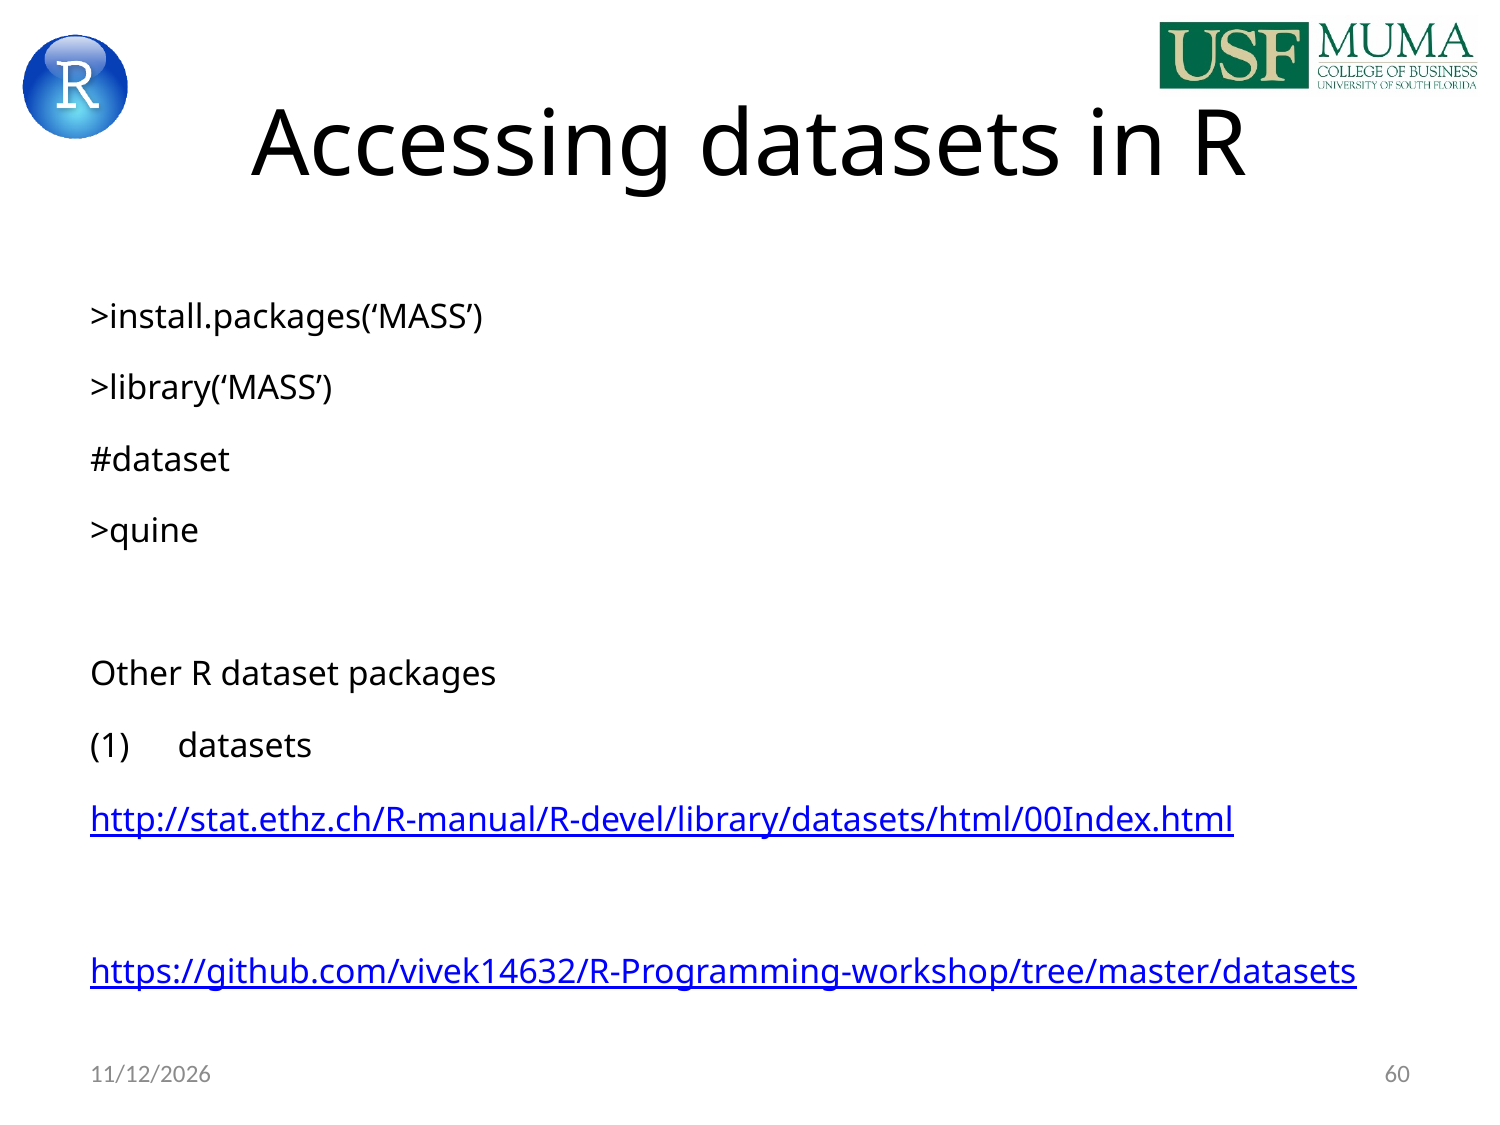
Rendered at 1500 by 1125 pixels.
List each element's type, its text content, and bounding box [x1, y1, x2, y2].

picture [22, 34, 128, 139]
slide_number 60 [1074, 1042, 1425, 1103]
list >install.packages(‘MASS’) >library(‘MASS’) #dataset >quine Other R dataset packages datasets http://stat.ethz.ch/R-manual/R-devel/library/datasets/html/00Index.html https://github.com/vivek14632/R-Programming-workshop/tree/master/datasets [75, 262, 1425, 1005]
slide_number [75, 1042, 425, 1103]
picture [1159, 15, 1478, 97]
title Accessing datasets in R [75, 45, 1425, 233]
